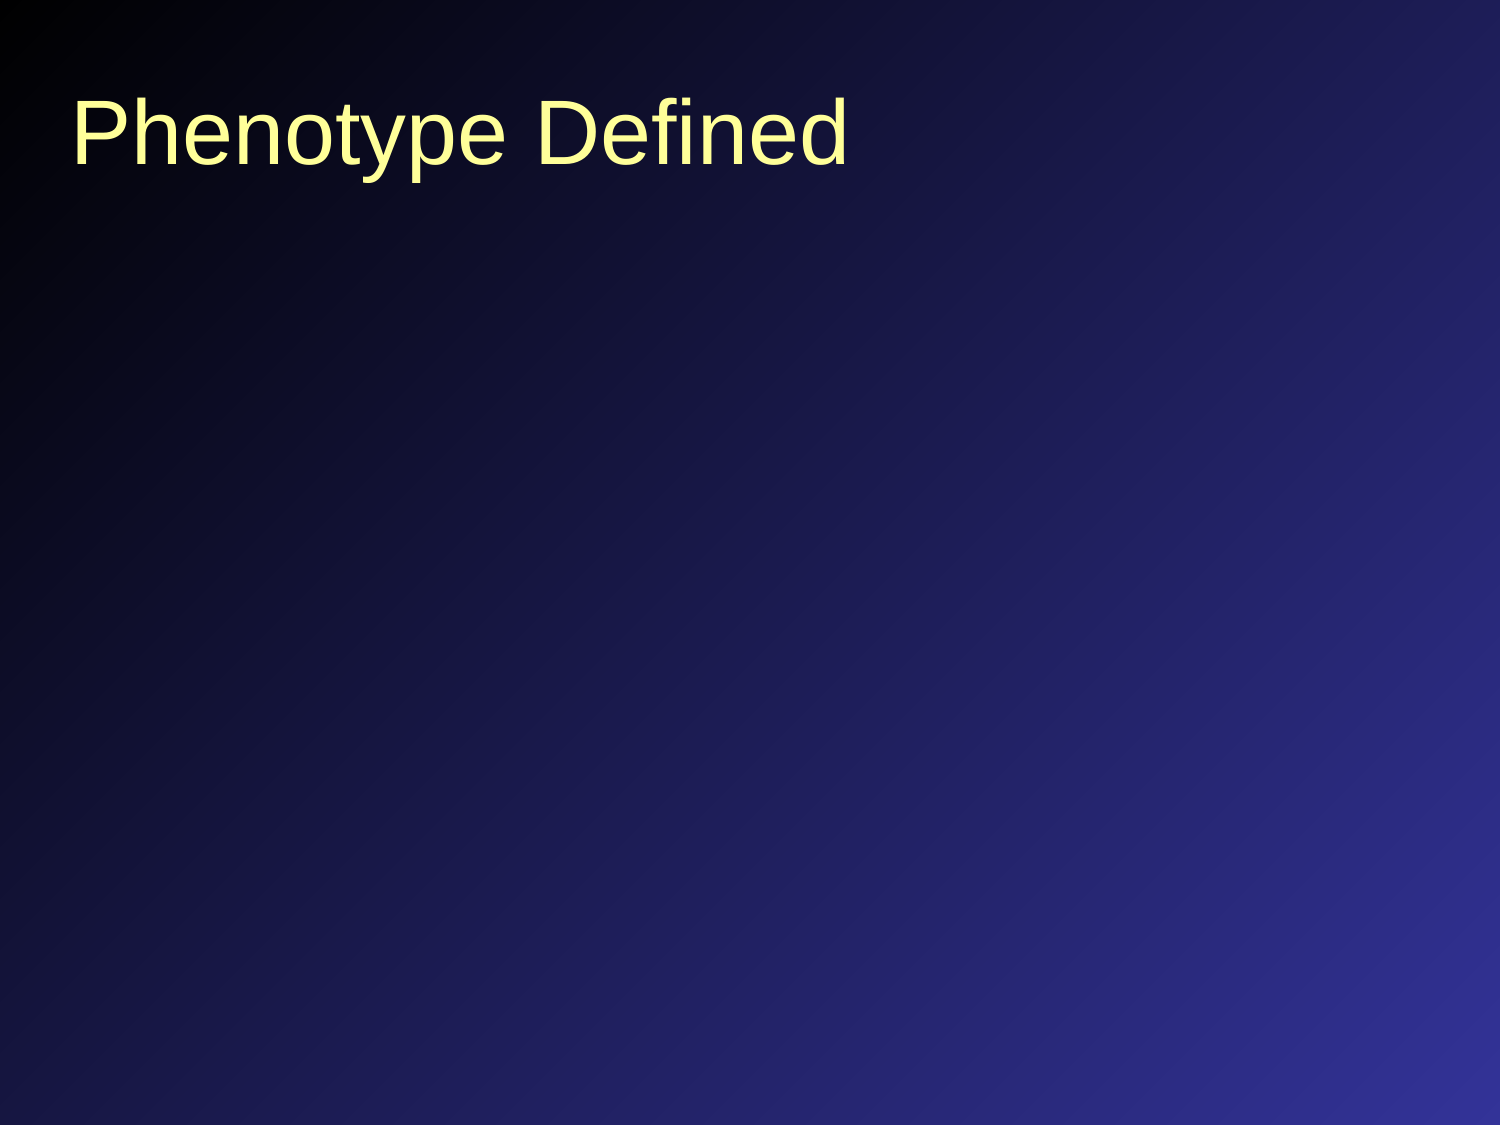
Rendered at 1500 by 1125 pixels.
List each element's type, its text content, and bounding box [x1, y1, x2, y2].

title Phenotype Defined [55, 65, 1435, 192]
